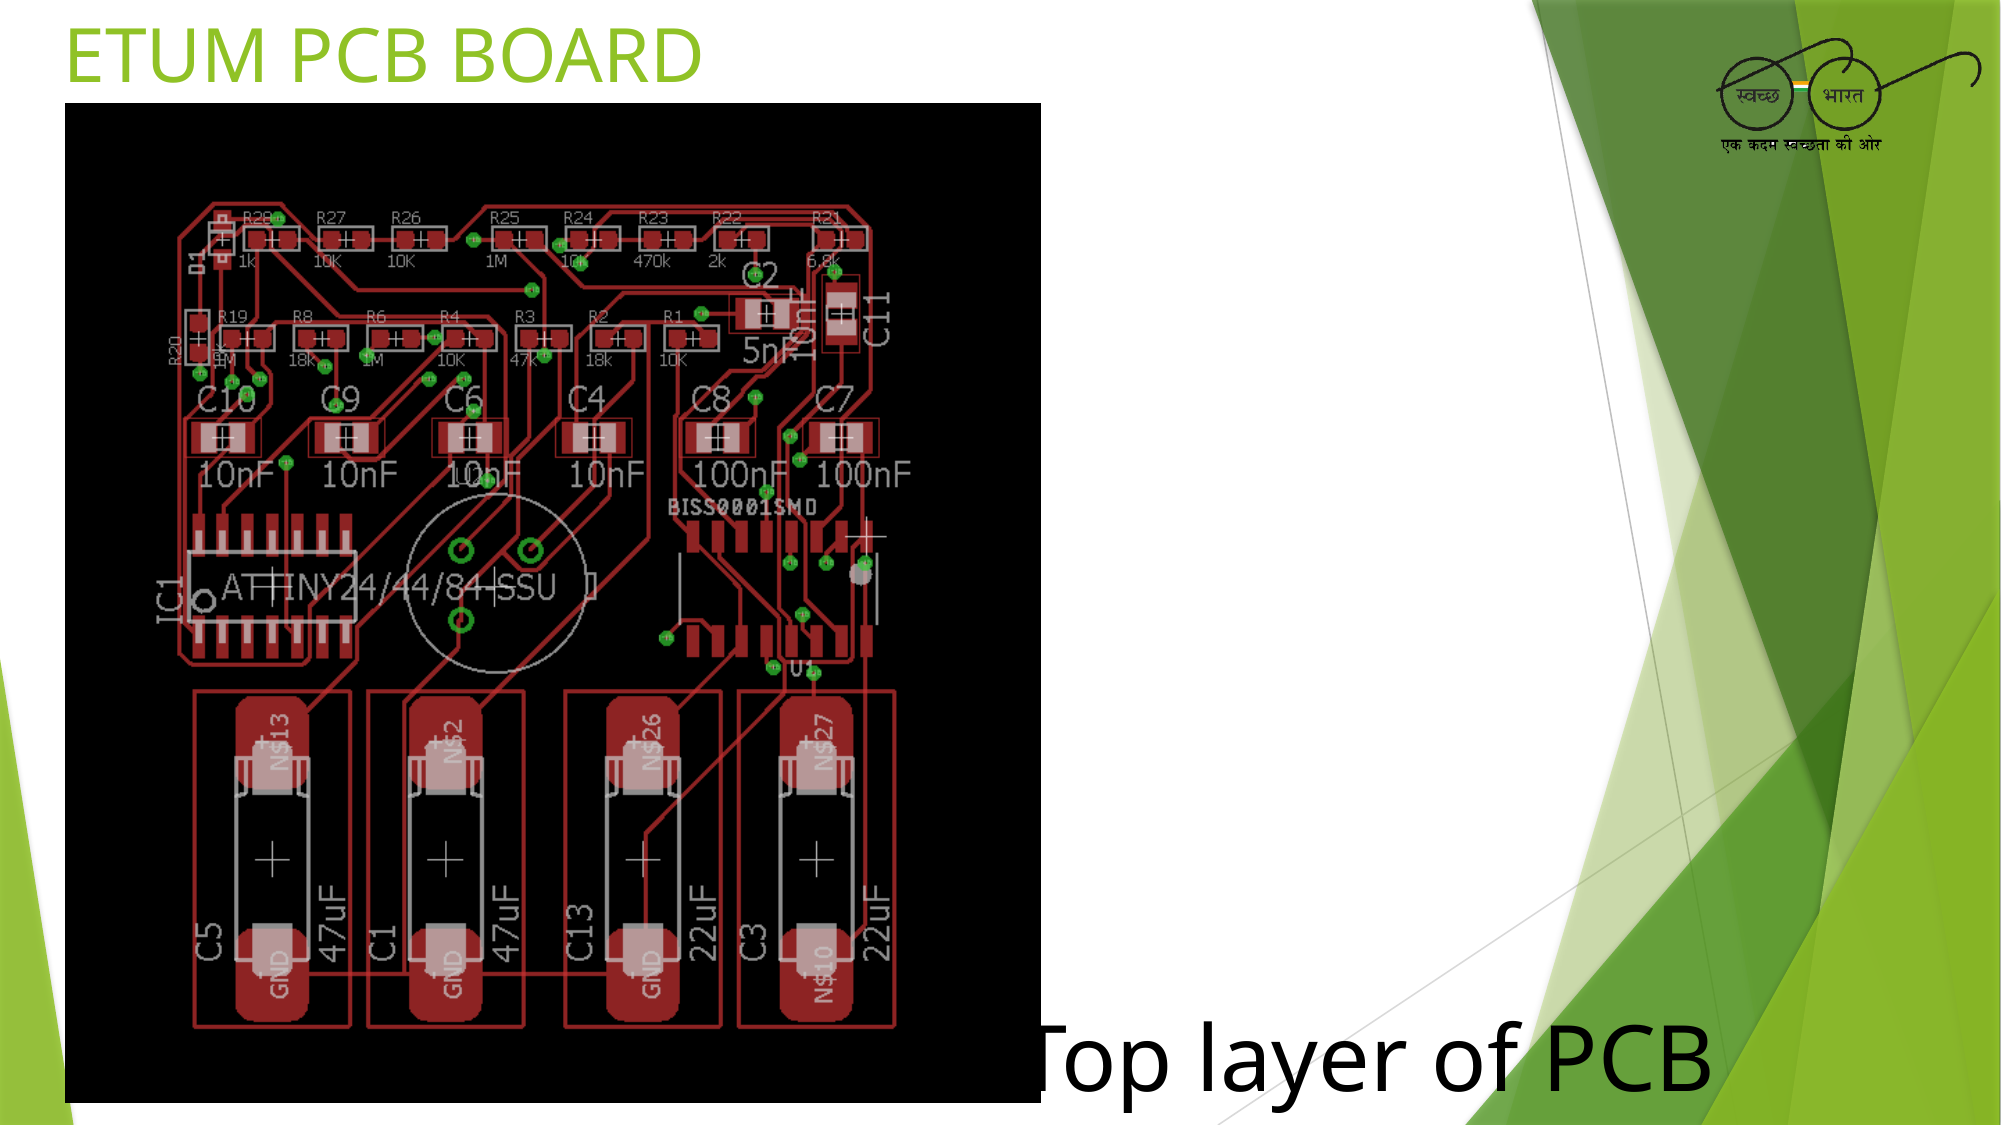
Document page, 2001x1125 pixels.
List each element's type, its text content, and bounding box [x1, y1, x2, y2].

title ETUM PCB BOARD [48, 0, 1774, 111]
picture [65, 102, 1042, 1104]
picture [1708, 18, 1984, 164]
text_box Top layer of PCB [1001, 992, 1731, 1117]
